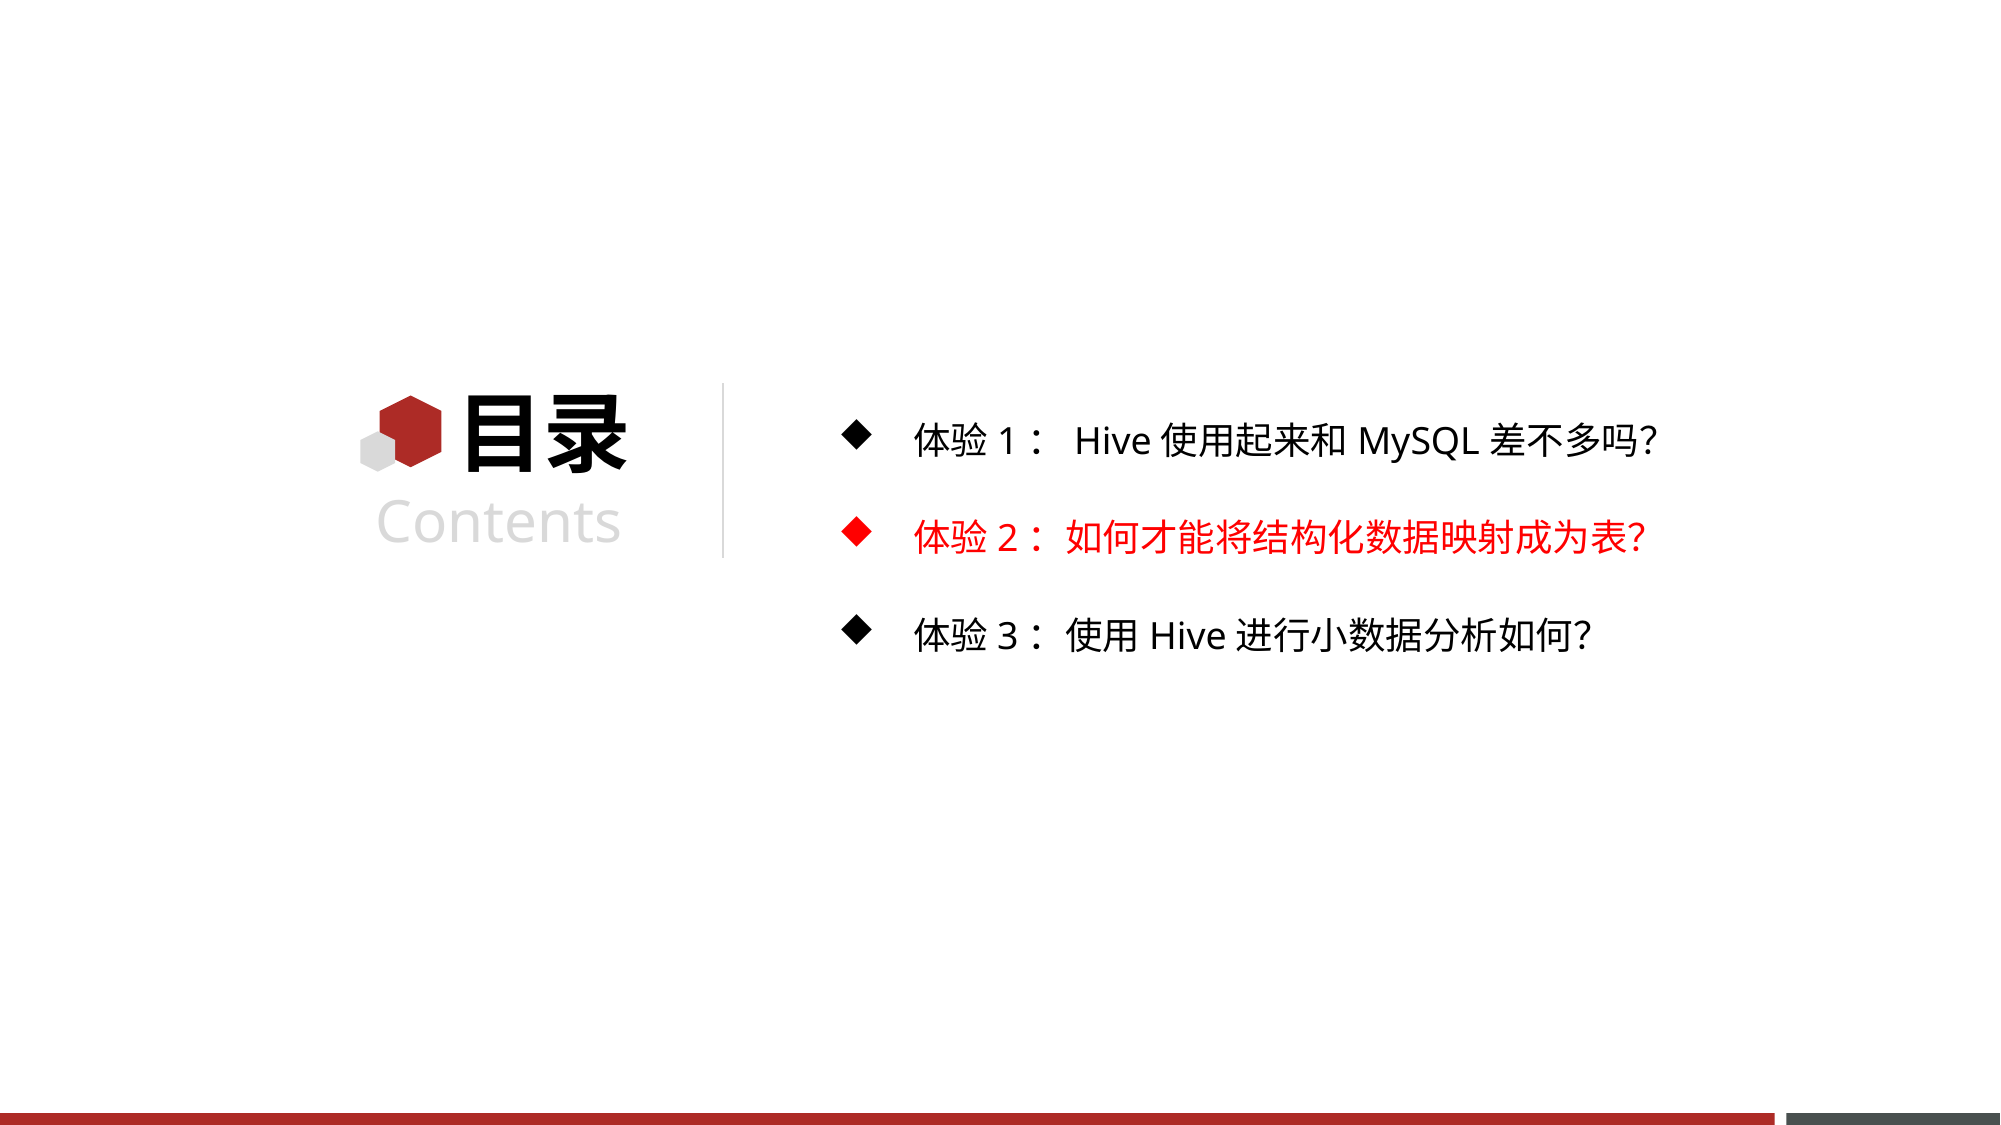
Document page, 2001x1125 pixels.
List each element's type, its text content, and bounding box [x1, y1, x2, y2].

list 体验1：Hive使用起来和MySQL差不多吗？ 体验2：如何才能将结构化数据映射成为表？ 体验3：使用Hive进行小数据分析如何？ [823, 165, 1804, 864]
